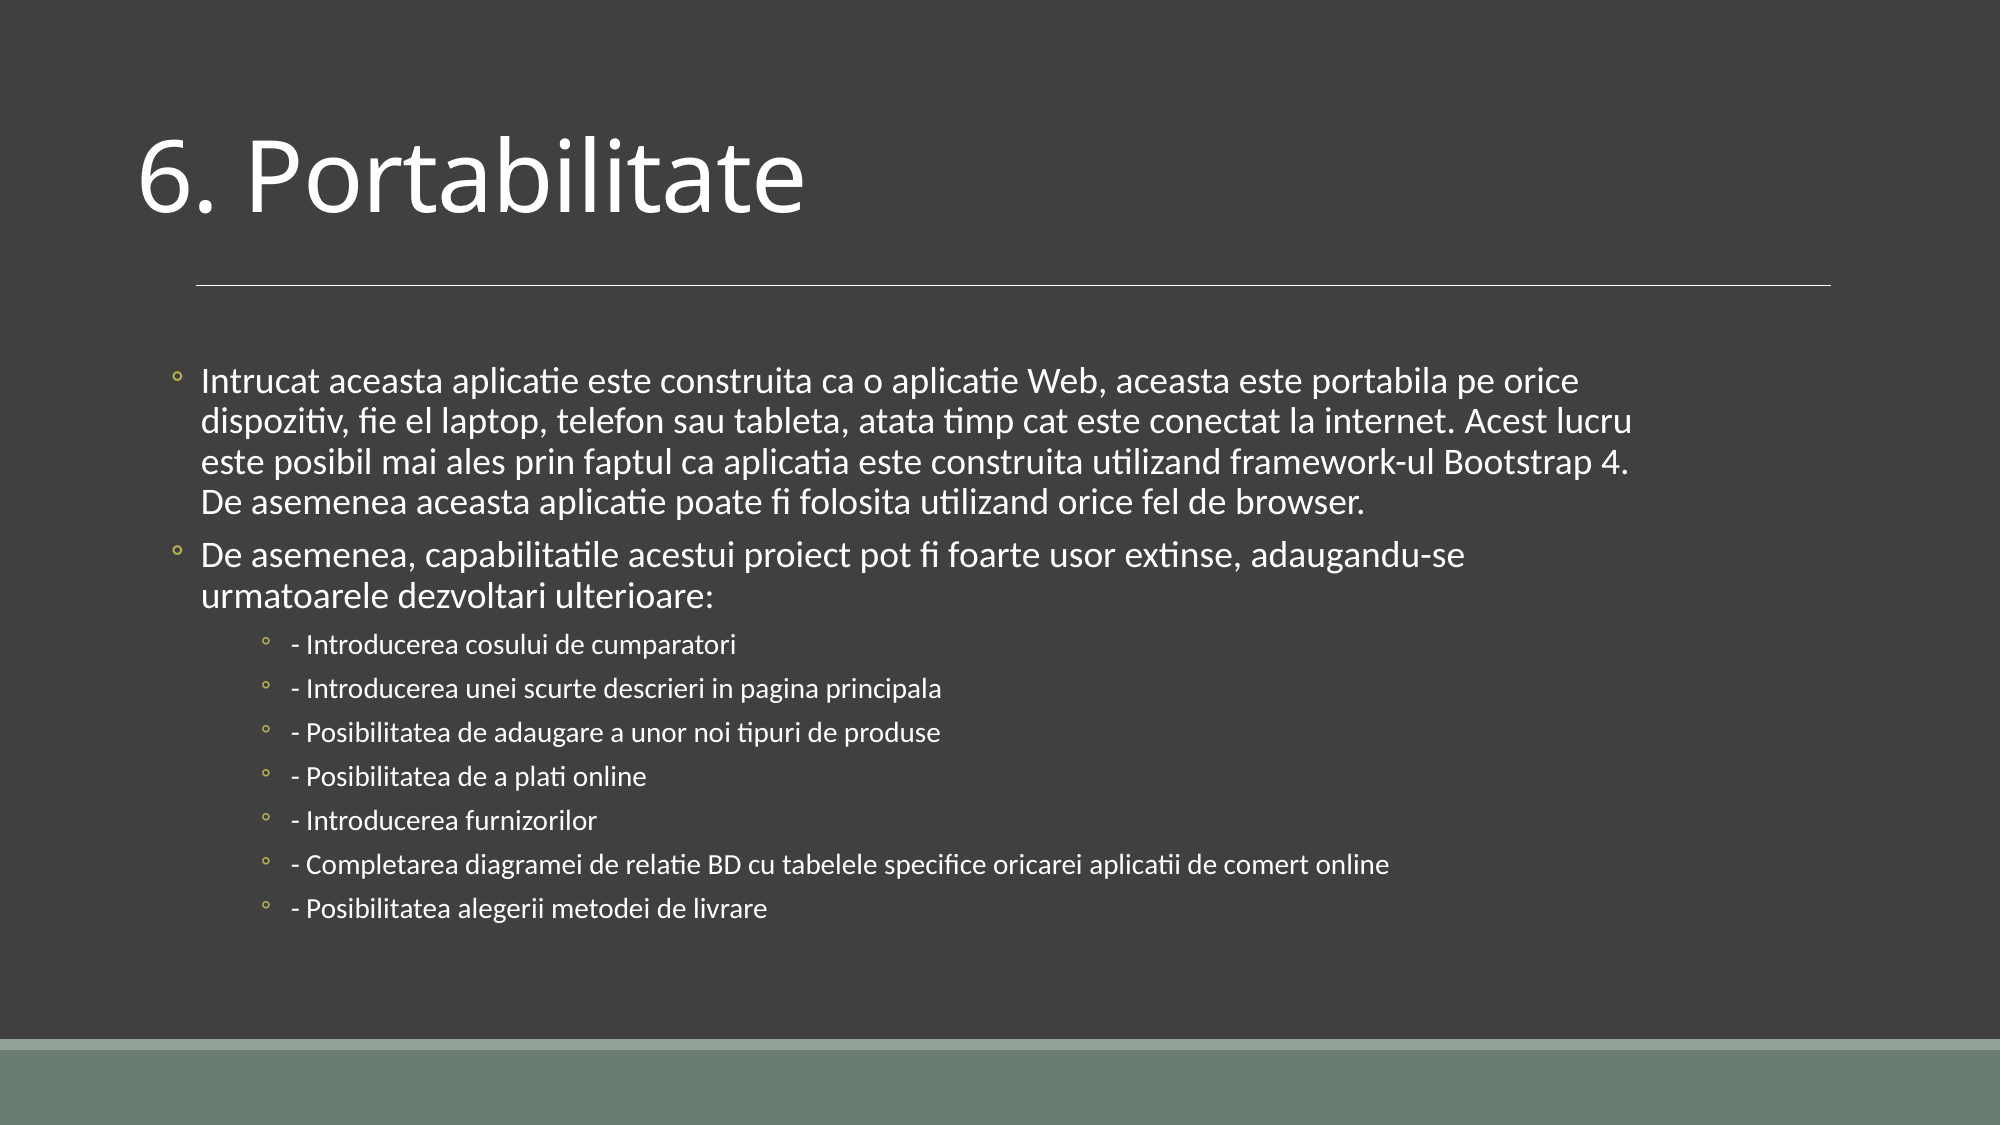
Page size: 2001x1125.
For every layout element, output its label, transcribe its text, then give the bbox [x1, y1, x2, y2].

list Intrucat aceasta aplicatie este construita ca o aplicatie Web, aceasta este portabila pe orice dispozitiv, fie el laptop, telefon sau tableta, atata timp cat este conectat la internet. Acest lucru este posibil mai ales prin faptul ca aplicatia este construita utilizand framework-ul Bootstrap 4. De asemenea aceasta aplicatie poate fi folosita utilizand orice fel de browser. De asemenea, capabilitatile acestui proiect pot fi foarte usor extinse, adaugandu-se urmatoarele dezvoltari ulterioare: - Introducerea cosului de cumparatori - Introducerea unei scurte descrieri in pagina principala - Posibilitatea de adaugare a unor noi tipuri de produse - Posibilitatea de a plati online - Introducerea furnizorilor - Completarea diagramei de relatie BD cu tabelele specifice oricarei aplicatii de comert online - Posibilitatea alegerii metodei de livrare [137, 230, 1649, 1055]
title 6. Portabilitate [121, 113, 1665, 241]
